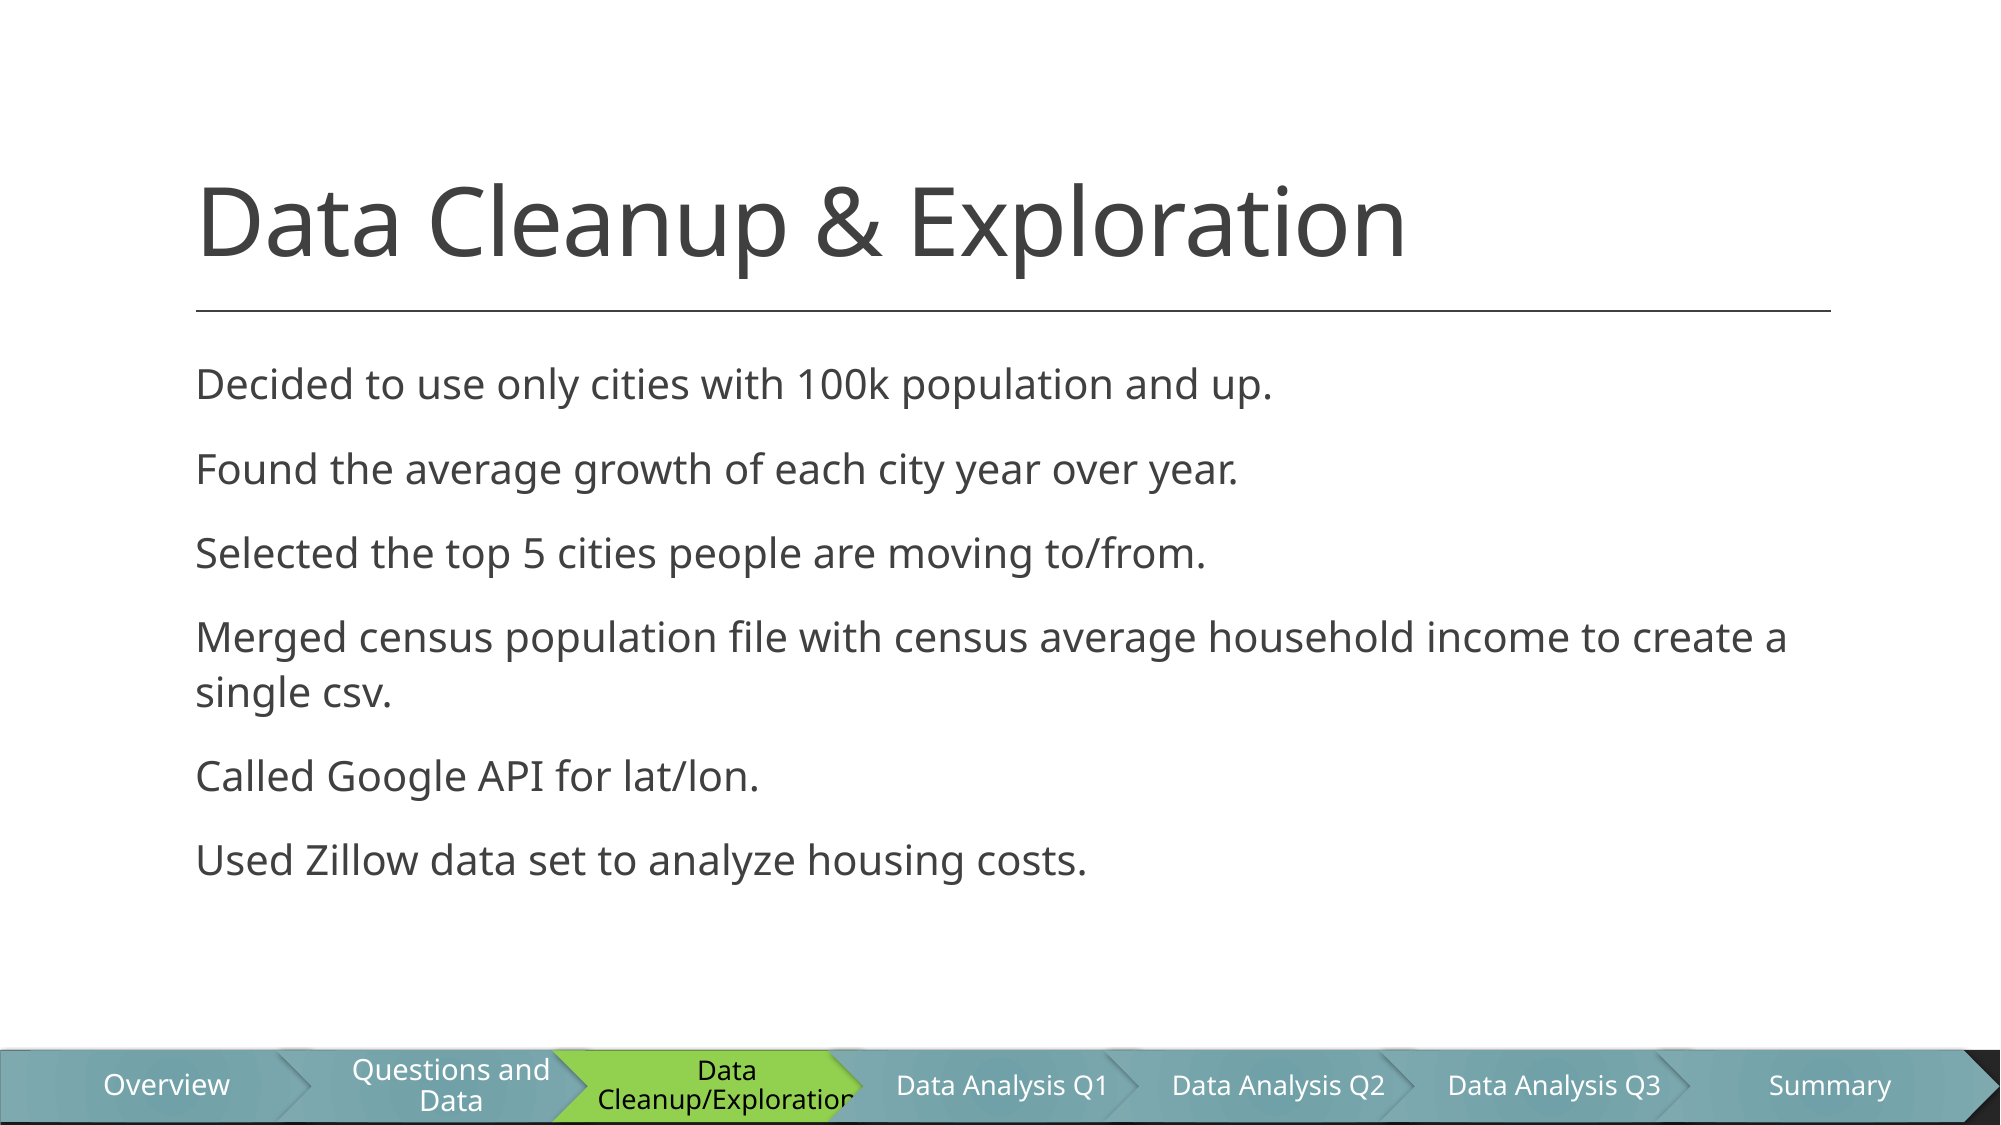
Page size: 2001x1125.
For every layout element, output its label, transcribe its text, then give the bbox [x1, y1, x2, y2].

title Data Cleanup & Exploration [180, 47, 1830, 285]
list Decided to use only cities with 100k population and up. Found the average growth of each city year over year. Selected the top 5 cities people are moving to/from. Merged census population file with census average household income to create a single csv. Called Google API for lat/lon. Used Zillow data set to analyze housing costs. [180, 345, 1830, 963]
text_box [0, 1049, 2000, 1123]
